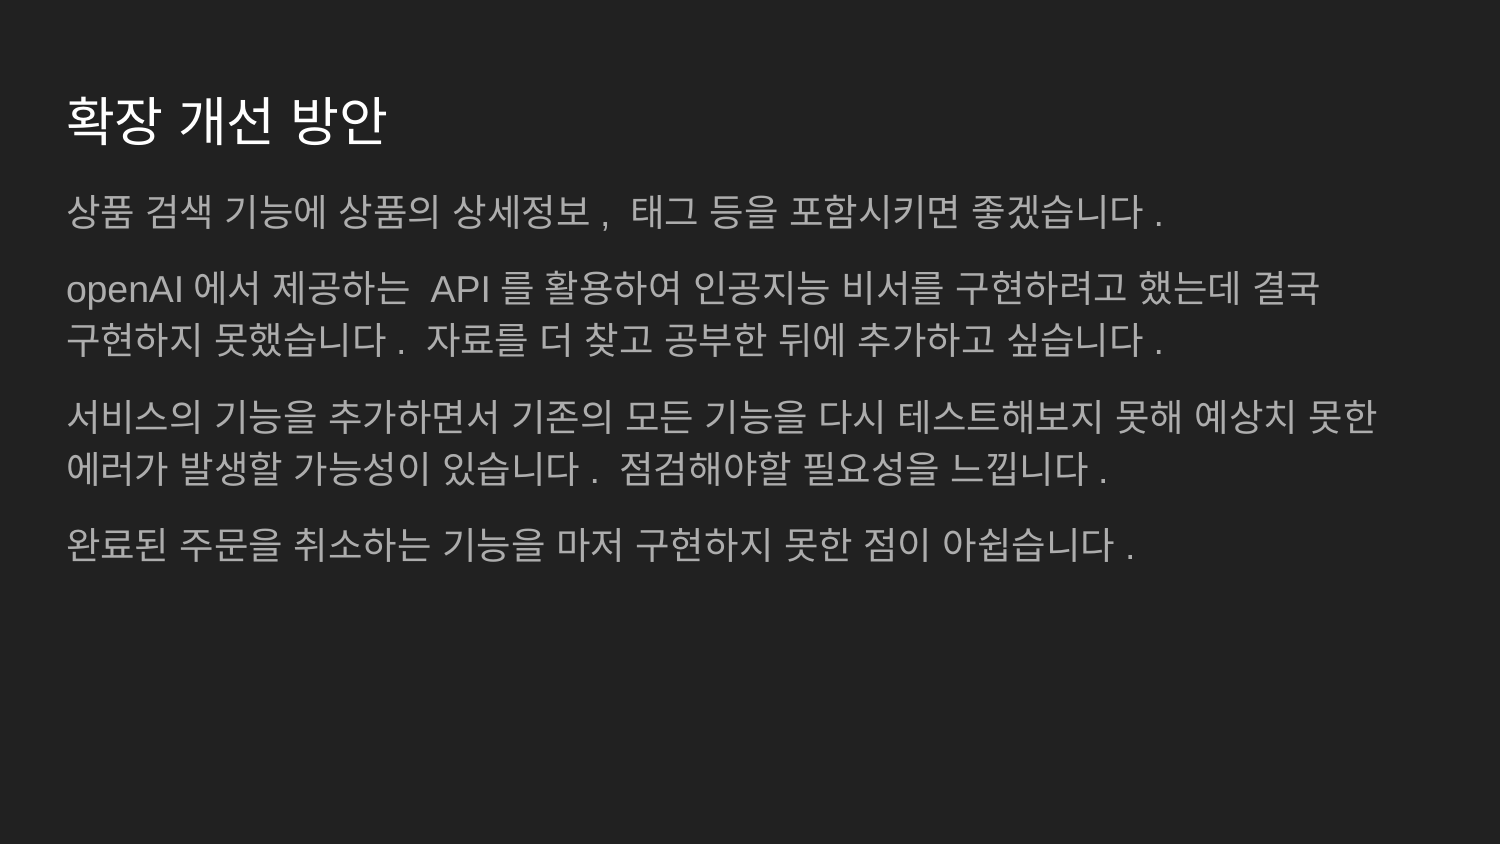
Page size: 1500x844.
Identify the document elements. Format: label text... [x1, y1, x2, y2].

title 확장 개선 방안 [51, 72, 1449, 166]
list 상품 검색 기능에 상품의 상세정보, 태그 등을 포함시키면 좋겠습니다. openAI에서 제공하는 API를 활용하여 인공지능 비서를 구현하려고 했는데 결국 구현하지 못했습니다. 자료를 더 찾고 공부한 뒤에 추가하고 싶습니다. 서비스의 기능을 추가하면서 기존의 모든 기능을 다시 테스트해보지 못해 예상치 못한 에러가 발생할 가능성이 있습니다. 점검해야할 필요성을 느낍니다. 완료된 주문을 취소하는 기능을 마저 구현하지 못한 점이 아쉽습니다. [51, 166, 1449, 752]
